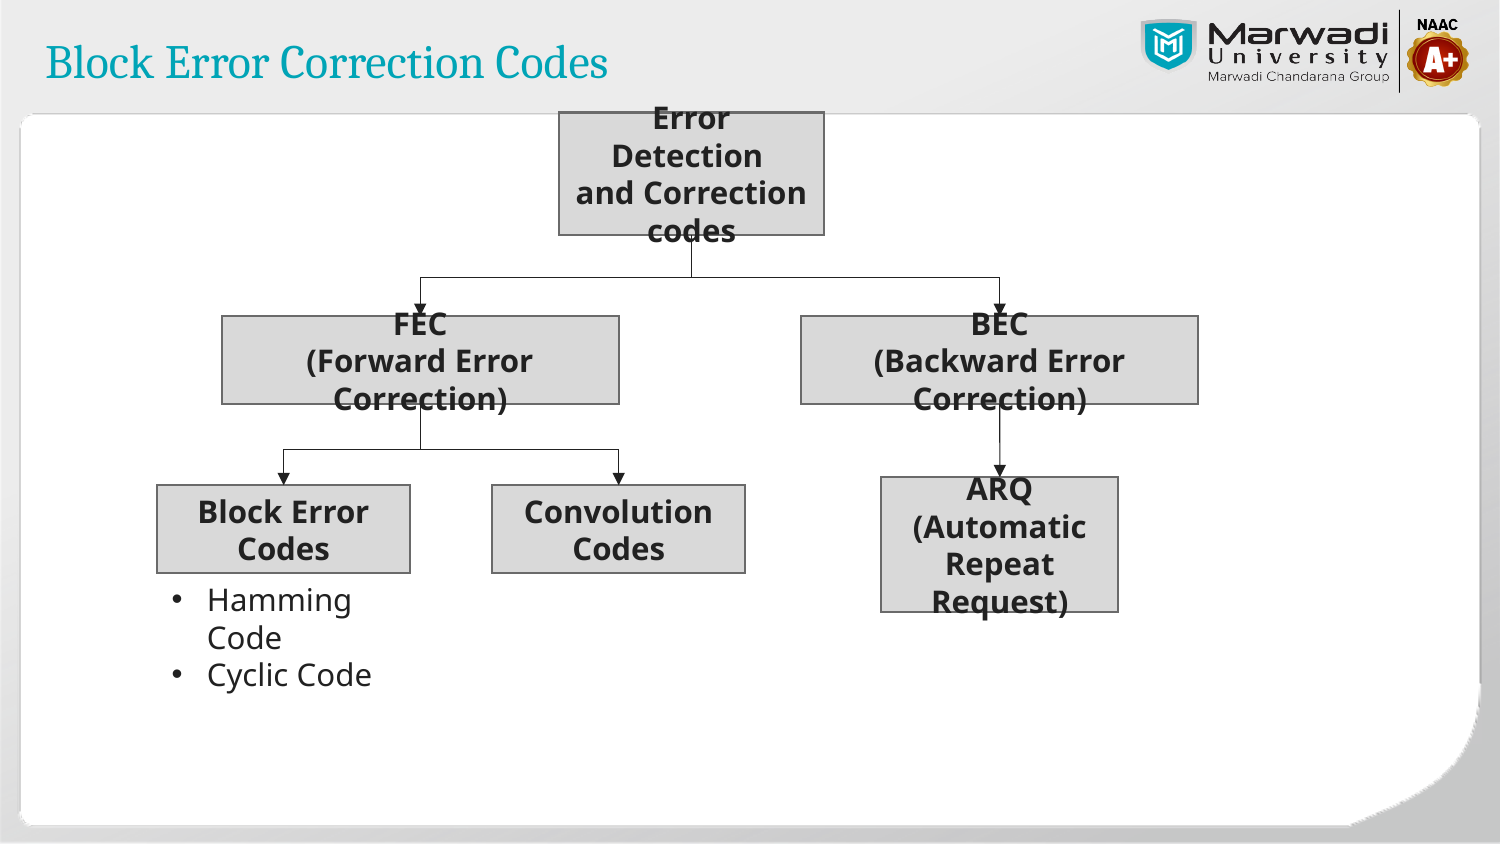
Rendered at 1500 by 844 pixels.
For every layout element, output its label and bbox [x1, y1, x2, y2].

text_box [804, 120, 887, 430]
text_box [515, 139, 597, 412]
picture [0, 0, 1500, 844]
text_box [311, 376, 393, 514]
text_box [478, 345, 561, 545]
